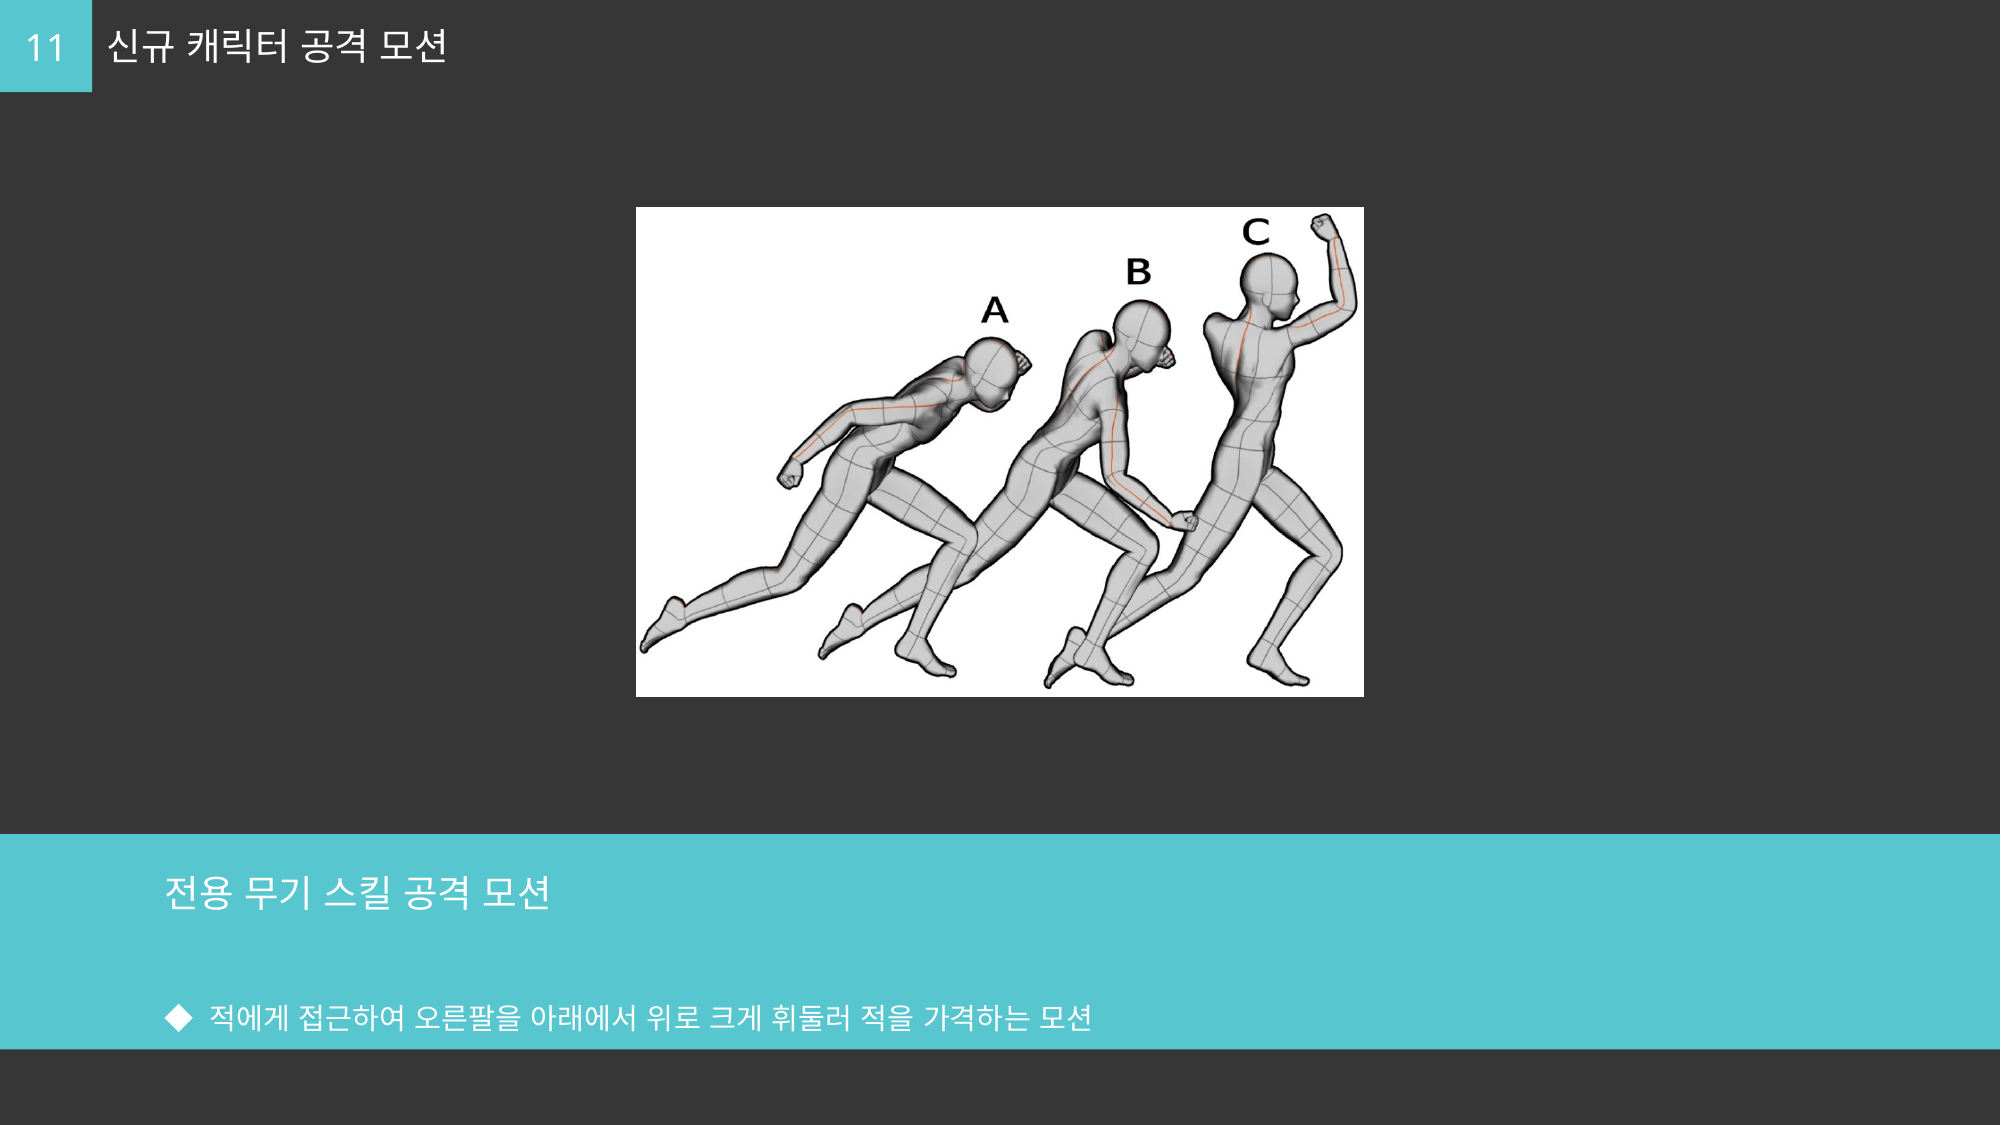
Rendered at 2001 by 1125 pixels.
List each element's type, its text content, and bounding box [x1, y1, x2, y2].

text_box 11 [0, 0, 93, 93]
text_box 전용 무기 스킬 공격 모션 ◆ 적에게 접근하여 오른팔을 아래에서 위로 크게 휘둘러 적을 가격하는 모션 [0, 833, 2000, 1050]
picture [636, 207, 1364, 697]
text_box 신규 캐릭터 공격 모션 [92, 15, 604, 76]
